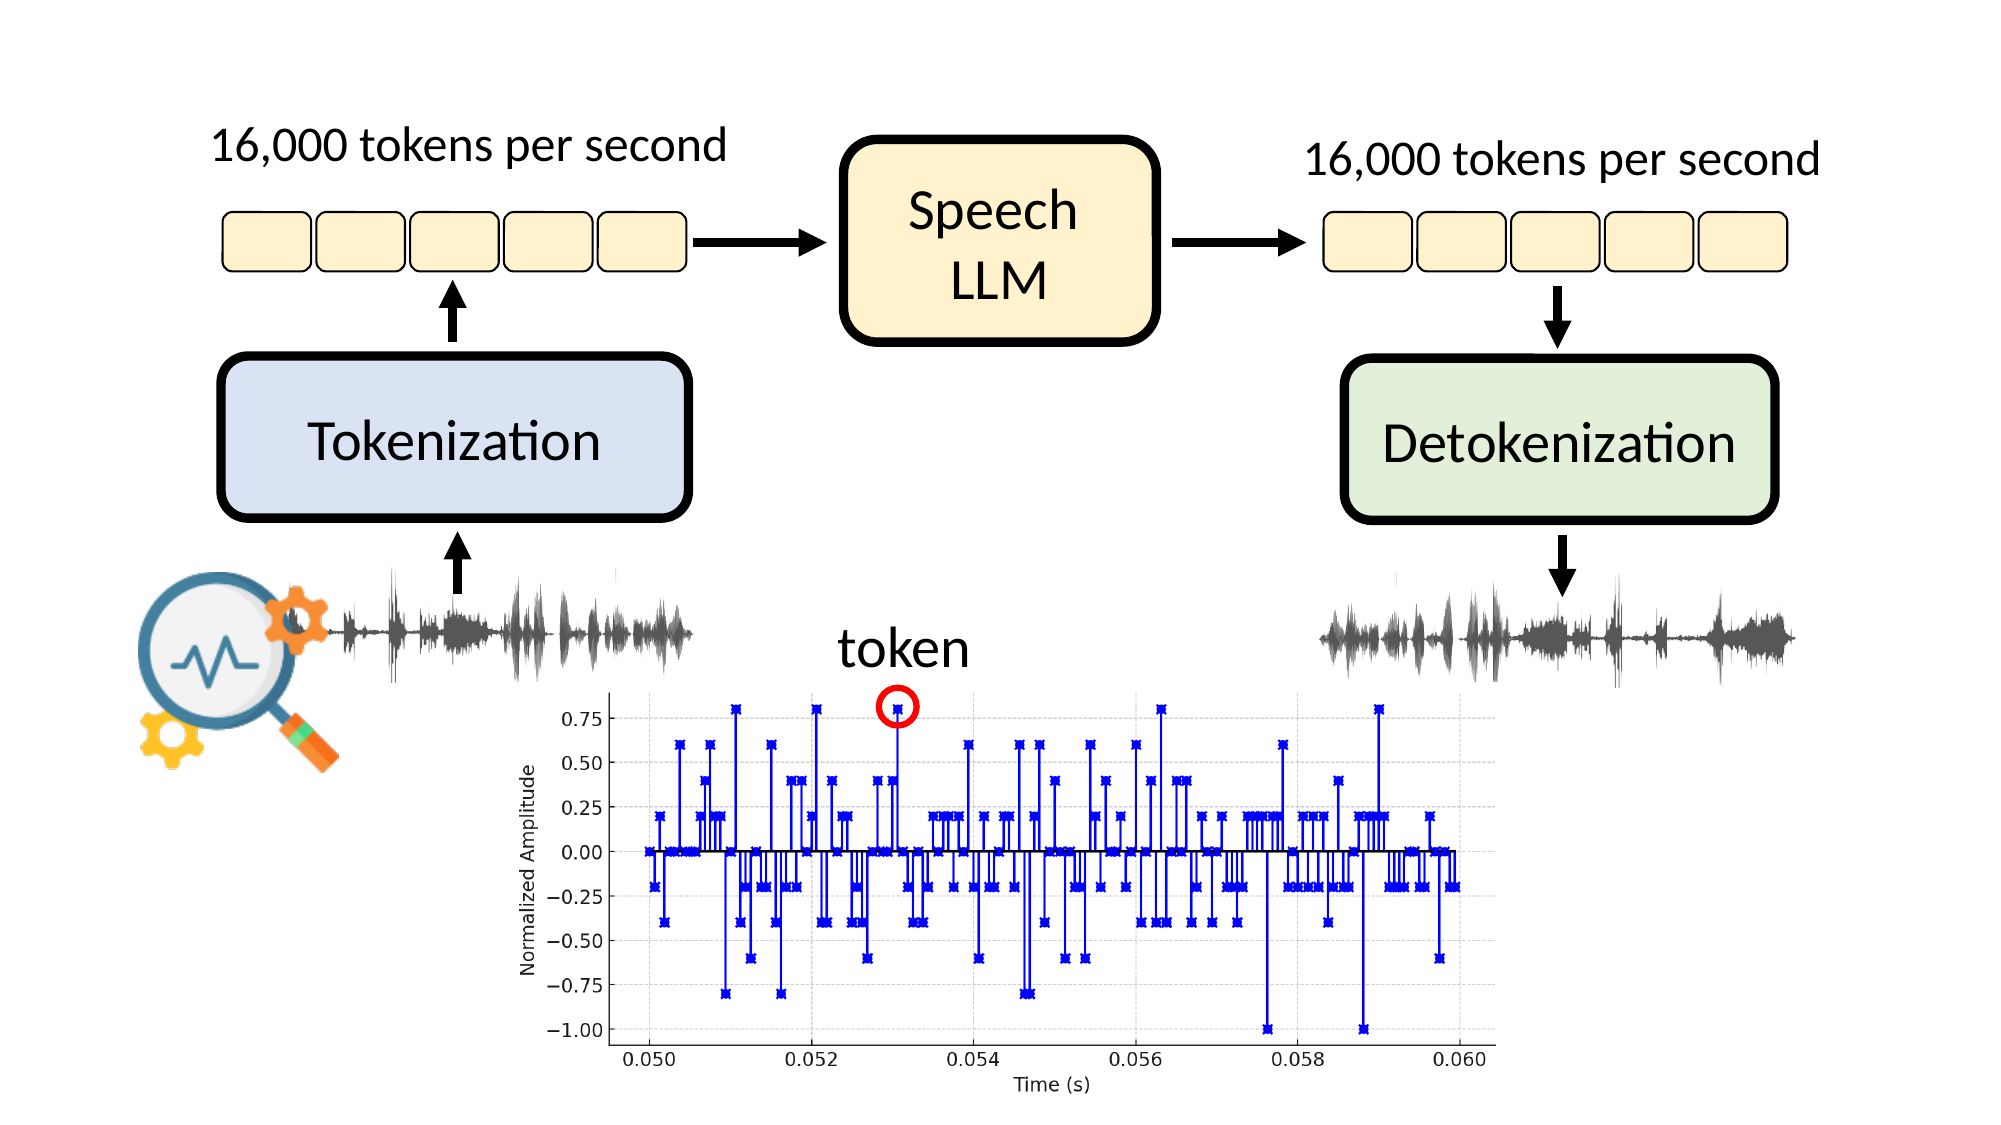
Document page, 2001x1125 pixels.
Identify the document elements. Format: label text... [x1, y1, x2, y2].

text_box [206, 556, 709, 693]
text_box 16,000 tokens per second [1266, 118, 1859, 194]
picture [138, 572, 339, 773]
text_box [1603, 210, 1695, 273]
text_box [1510, 210, 1601, 273]
text_box [221, 210, 313, 273]
text_box Detokenization [1343, 357, 1776, 521]
text_box [1416, 210, 1507, 273]
text_box [596, 210, 688, 273]
text_box token [822, 602, 1002, 682]
text_box [315, 210, 407, 273]
text_box [502, 210, 594, 273]
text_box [1302, 562, 1805, 699]
text_box 16,000 tokens per second [172, 104, 765, 179]
text_box [409, 210, 500, 273]
text_box Speech LLM [843, 138, 1158, 343]
picture [508, 682, 1506, 1106]
text_box [1322, 210, 1414, 273]
text_box Tokenization [220, 355, 689, 519]
text_box [1697, 210, 1789, 273]
